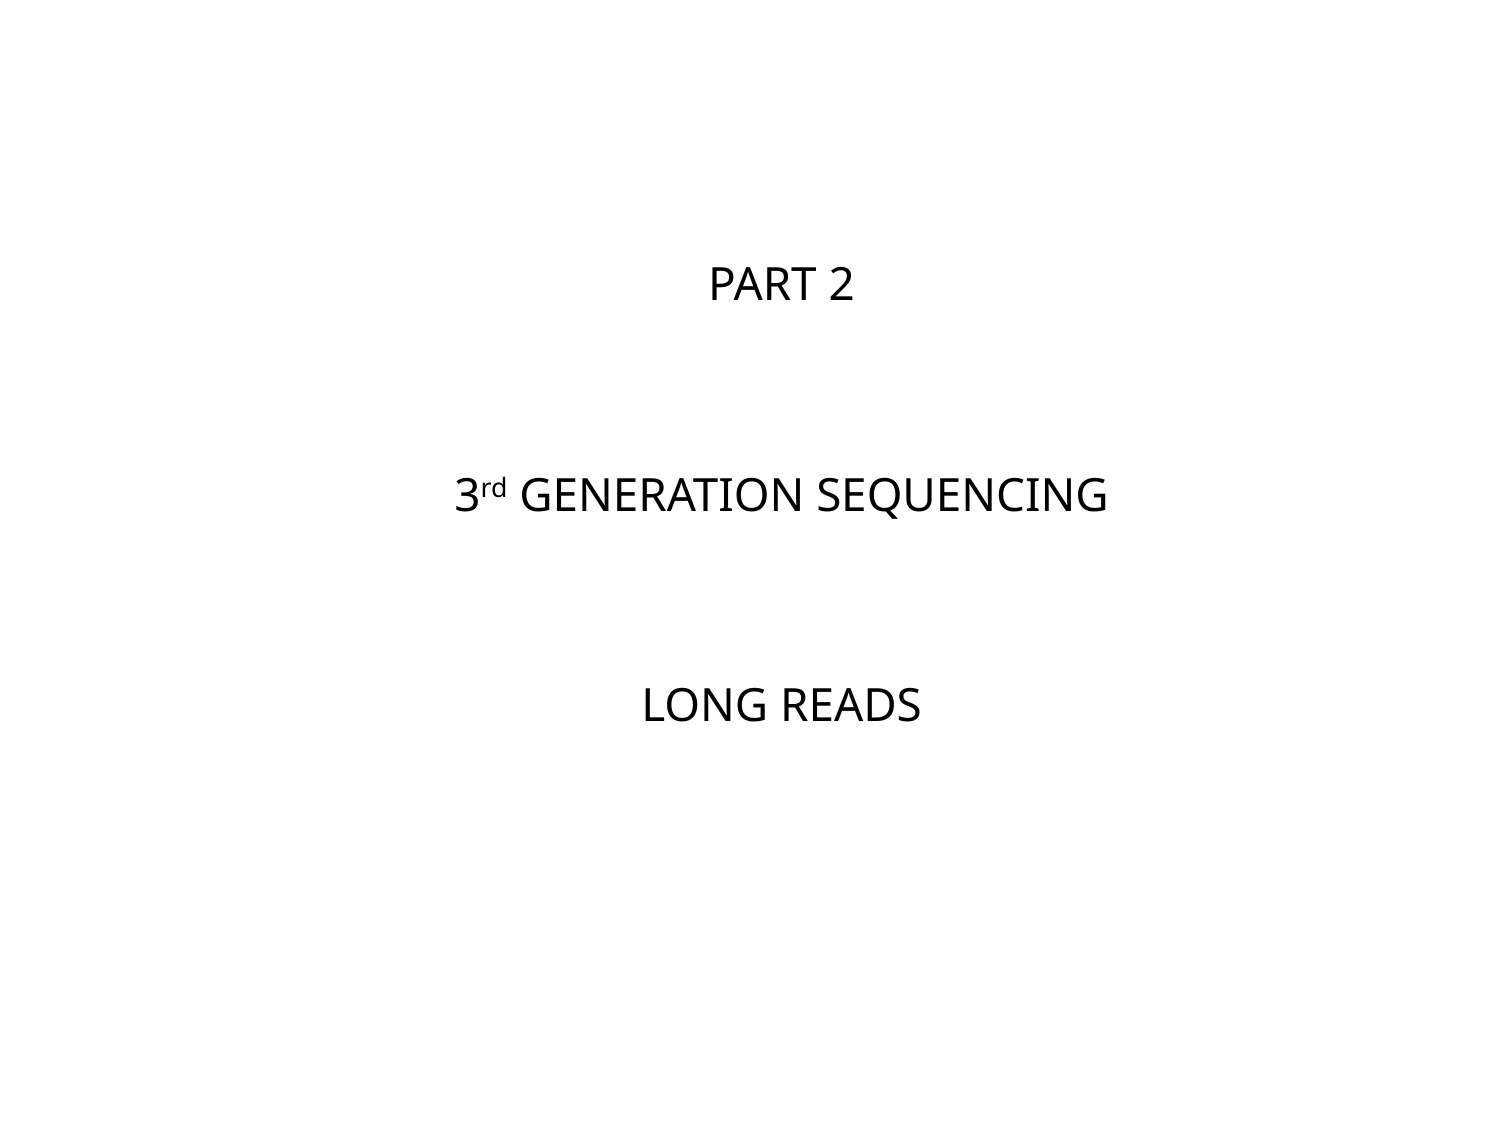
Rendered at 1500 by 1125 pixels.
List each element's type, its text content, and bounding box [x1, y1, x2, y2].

text_box PART 2 3rd GENERATION SEQUENCING LONG READS [29, 219, 1459, 739]
